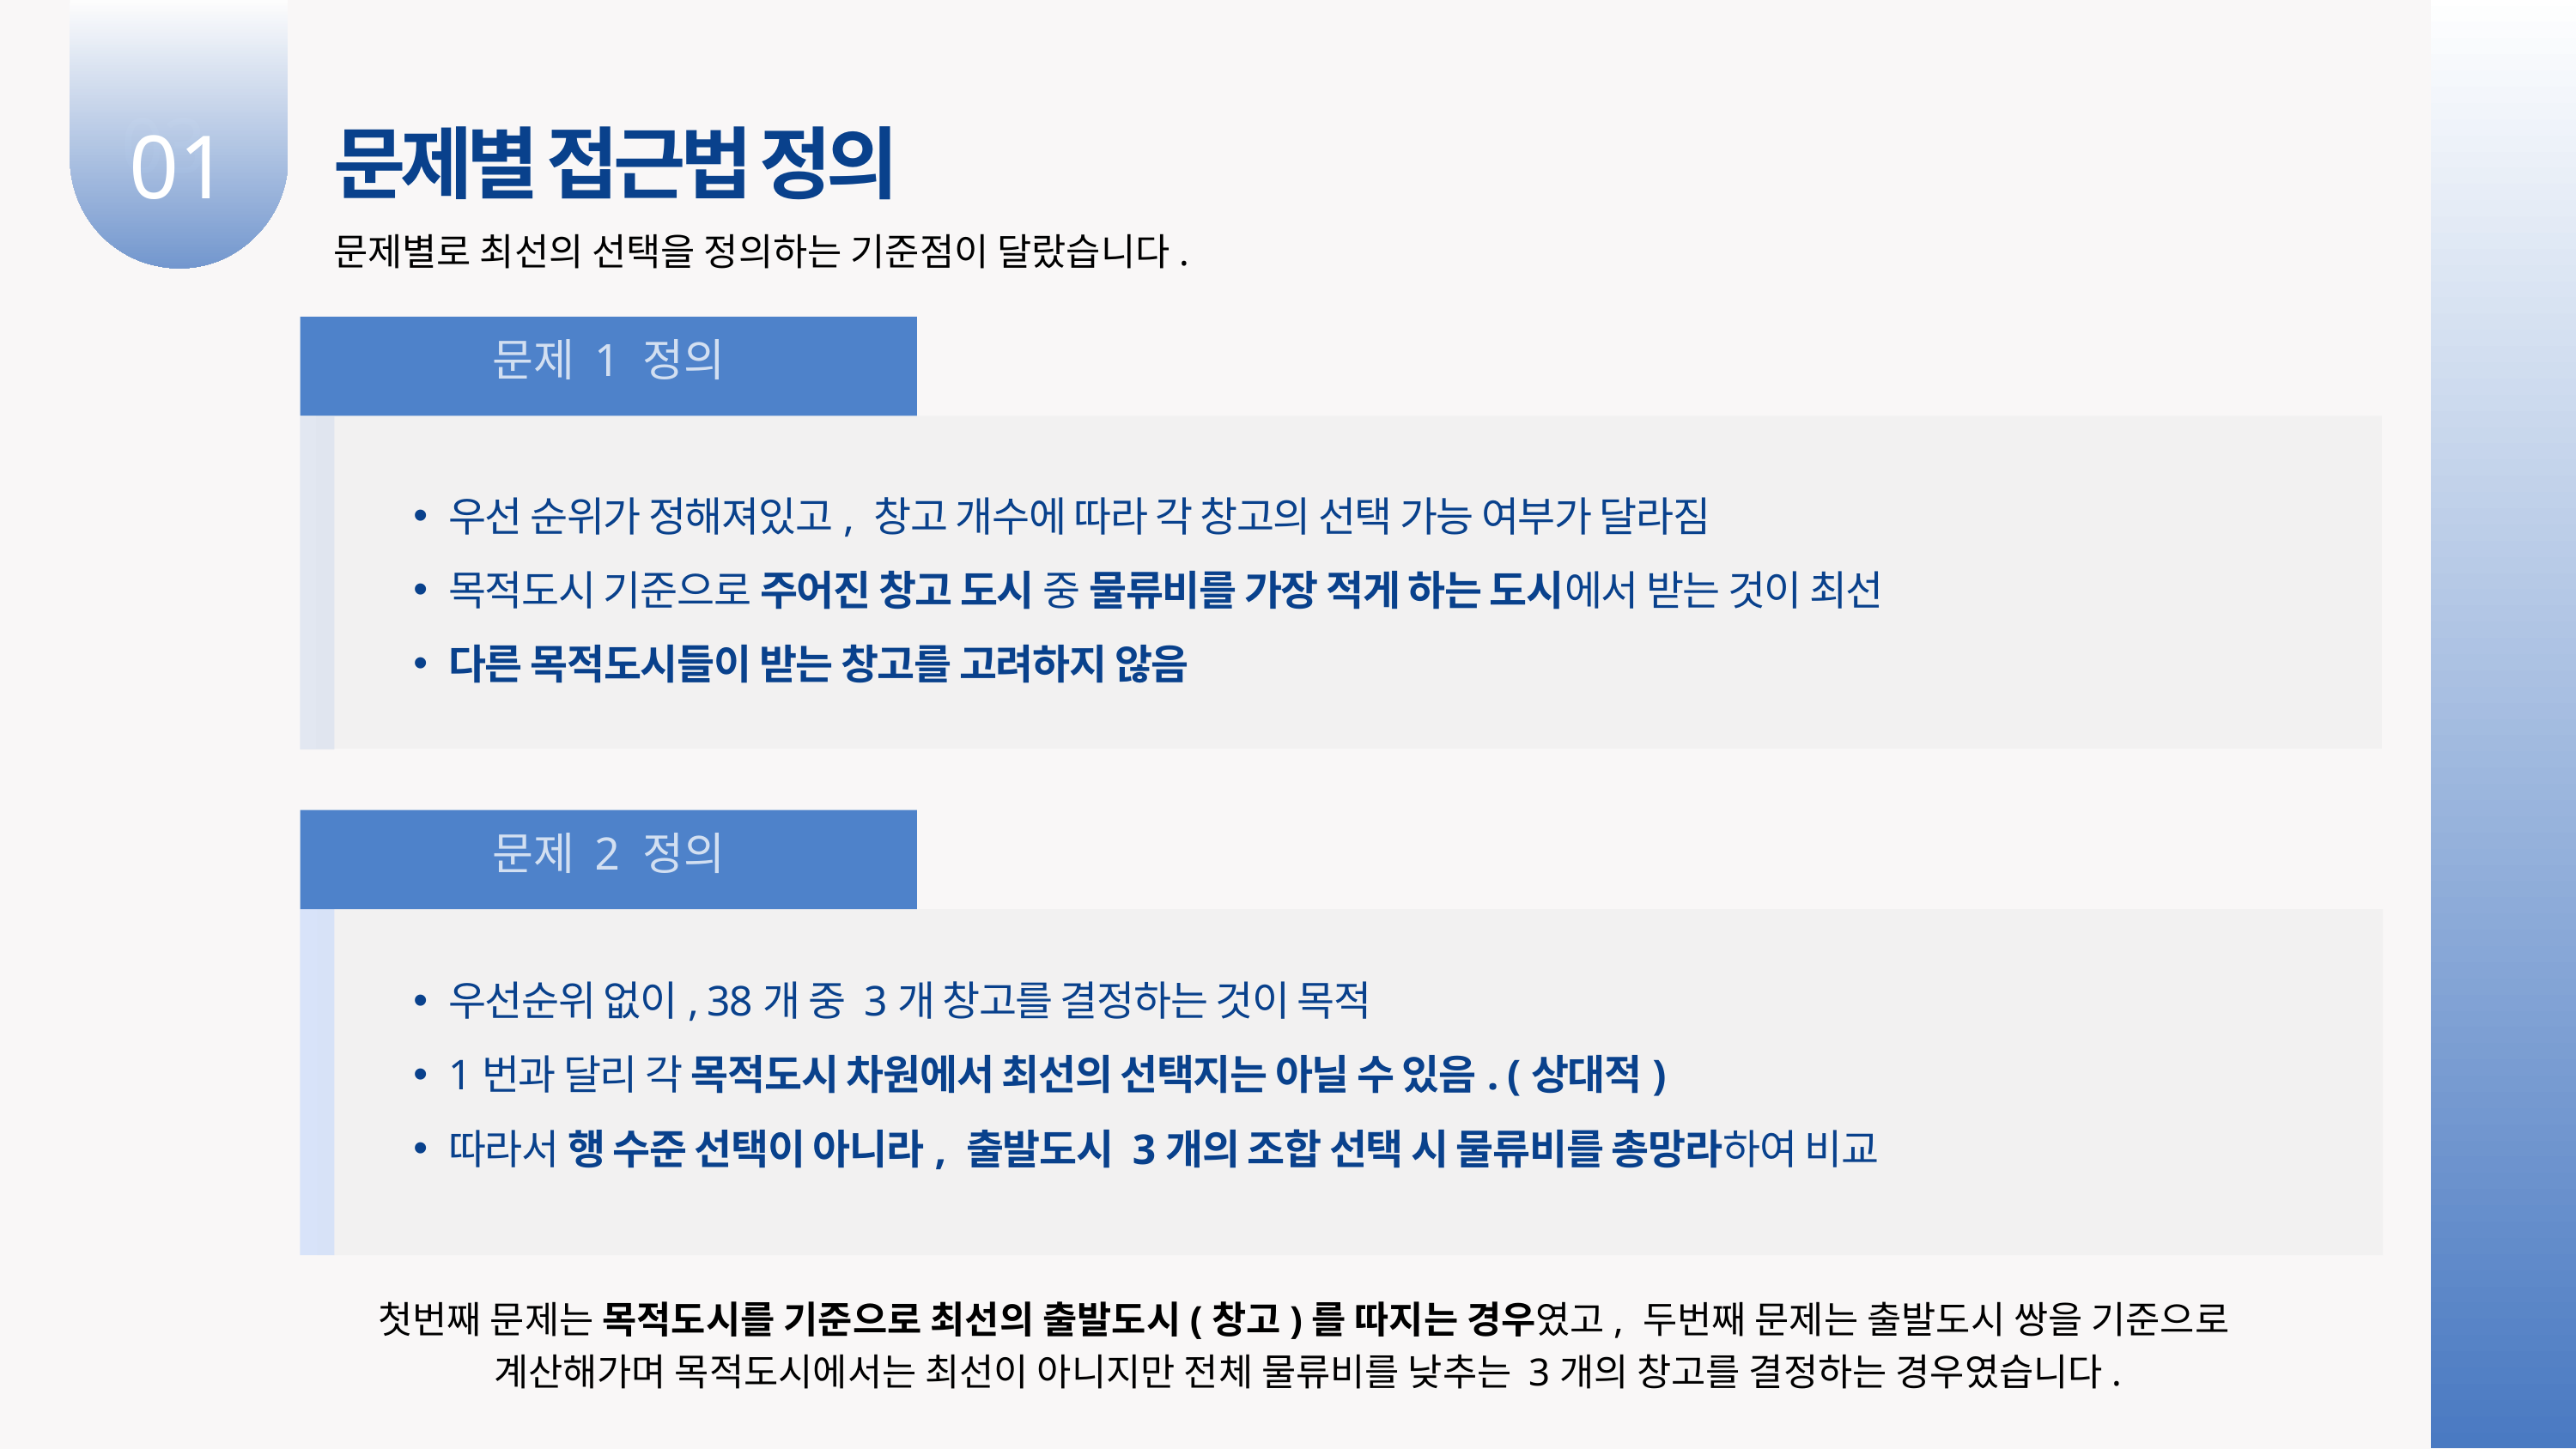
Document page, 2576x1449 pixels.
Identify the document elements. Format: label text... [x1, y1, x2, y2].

text_box 문제별 접근법 정의 [333, 130, 1394, 209]
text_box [2430, 0, 2576, 1449]
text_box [300, 415, 2383, 750]
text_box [70, 0, 289, 269]
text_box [300, 908, 2384, 1256]
text_box 문제별로 최선의 선택을 정의하는 기준점이 달랐습니다. [333, 221, 2324, 274]
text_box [300, 316, 918, 416]
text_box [300, 809, 918, 910]
text_box 첫번째 문제는 목적도시를 기준으로 최선의 출발도시(창고)를 따지는 경우였고, 두번째 문제는 출발도시 쌍을 기준으로 계산해가며 목적도시에서는 최선이 아니지만 전체 물류비를 낮추는 3개의 창고를 결정하는 경우였습니다. [313, 1288, 2303, 1394]
